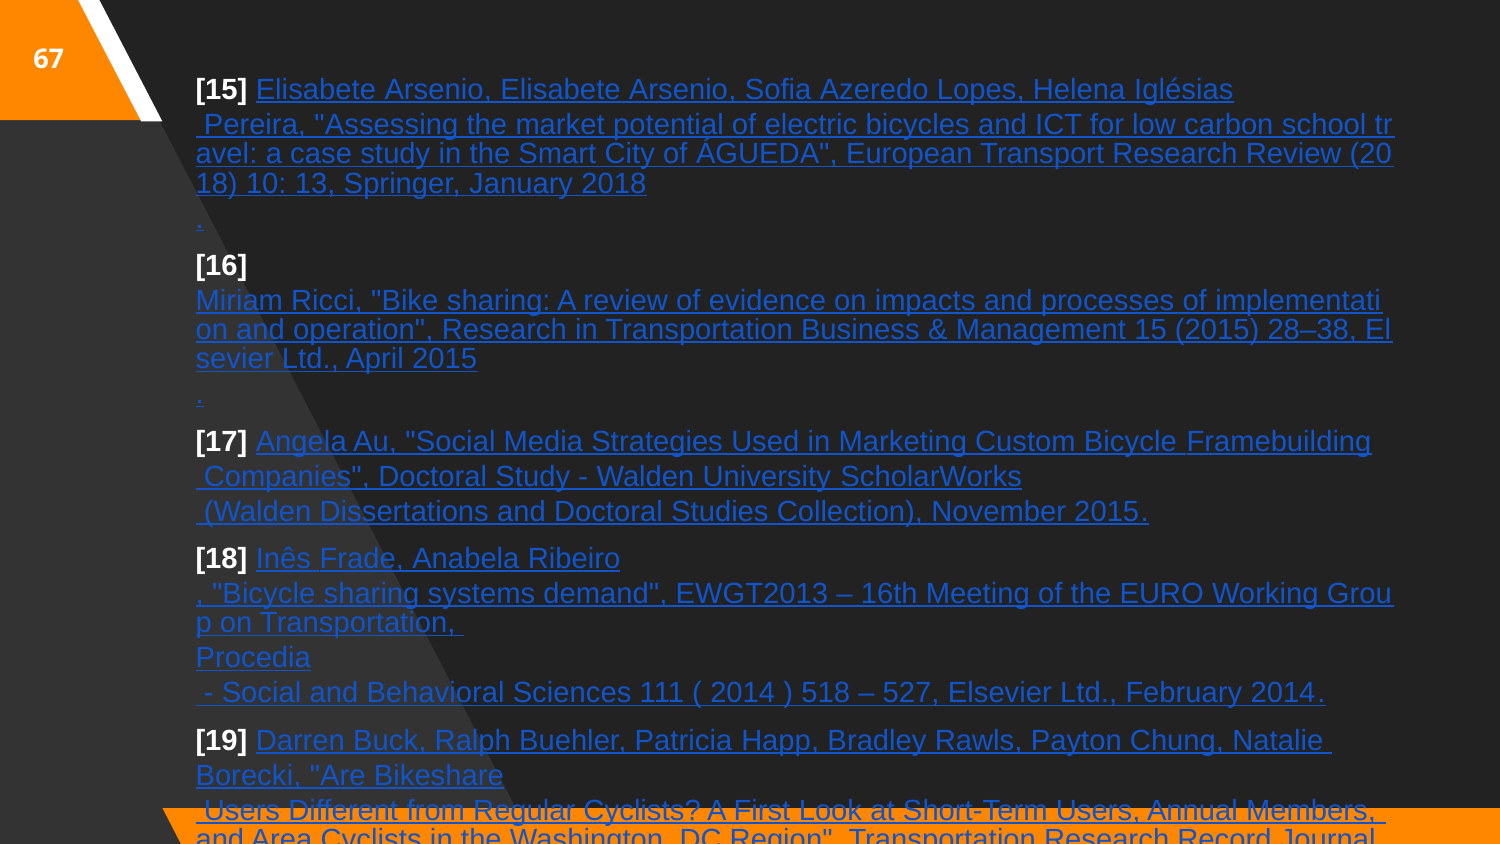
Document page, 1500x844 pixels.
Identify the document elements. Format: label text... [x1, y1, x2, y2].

text_box [15] Elisabete Arsenio, Elisabete Arsenio, Sofia Azeredo Lopes, Helena Iglésias Pereira, "Assessing the market potential of electric bicycles and ICT for low carbon school travel: a case study in the Smart City of ÁGUEDA", European Transport Research Review (2018) 10: 13, Springer, January 2018. [16] Miriam Ricci, "Bike sharing: A review of evidence on impacts and processes of implementation and operation", Research in Transportation Business & Management 15 (2015) 28–38, Elsevier Ltd., April 2015. [17] Angela Au, "Social Media Strategies Used in Marketing Custom Bicycle Framebuilding Companies", Doctoral Study - Walden University ScholarWorks (Walden Dissertations and Doctoral Studies Collection), November 2015. [18] Inês Frade, Anabela Ribeiro, "Bicycle sharing systems demand", EWGT2013 – 16th Meeting of the EURO Working Group on Transportation, Procedia - Social and Behavioral Sciences 111 ( 2014 ) 518 – 527, Elsevier Ltd., February 2014. [19] Darren Buck, Ralph Buehler, Patricia Happ, Bradley Rawls, Payton Chung, Natalie Borecki, "Are Bikeshare Users Different from Regular Cyclists? A First Look at Short-Term Users, Annual Members, and Area Cyclists in the Washington, DC Region", Transportation Research Record Journal of the Transportation Research Board 2387(-1):112-119, DOI: 10.3141/2387-13, December 2013. [180, 55, 1412, 788]
slide_number 67 [0, 0, 98, 121]
